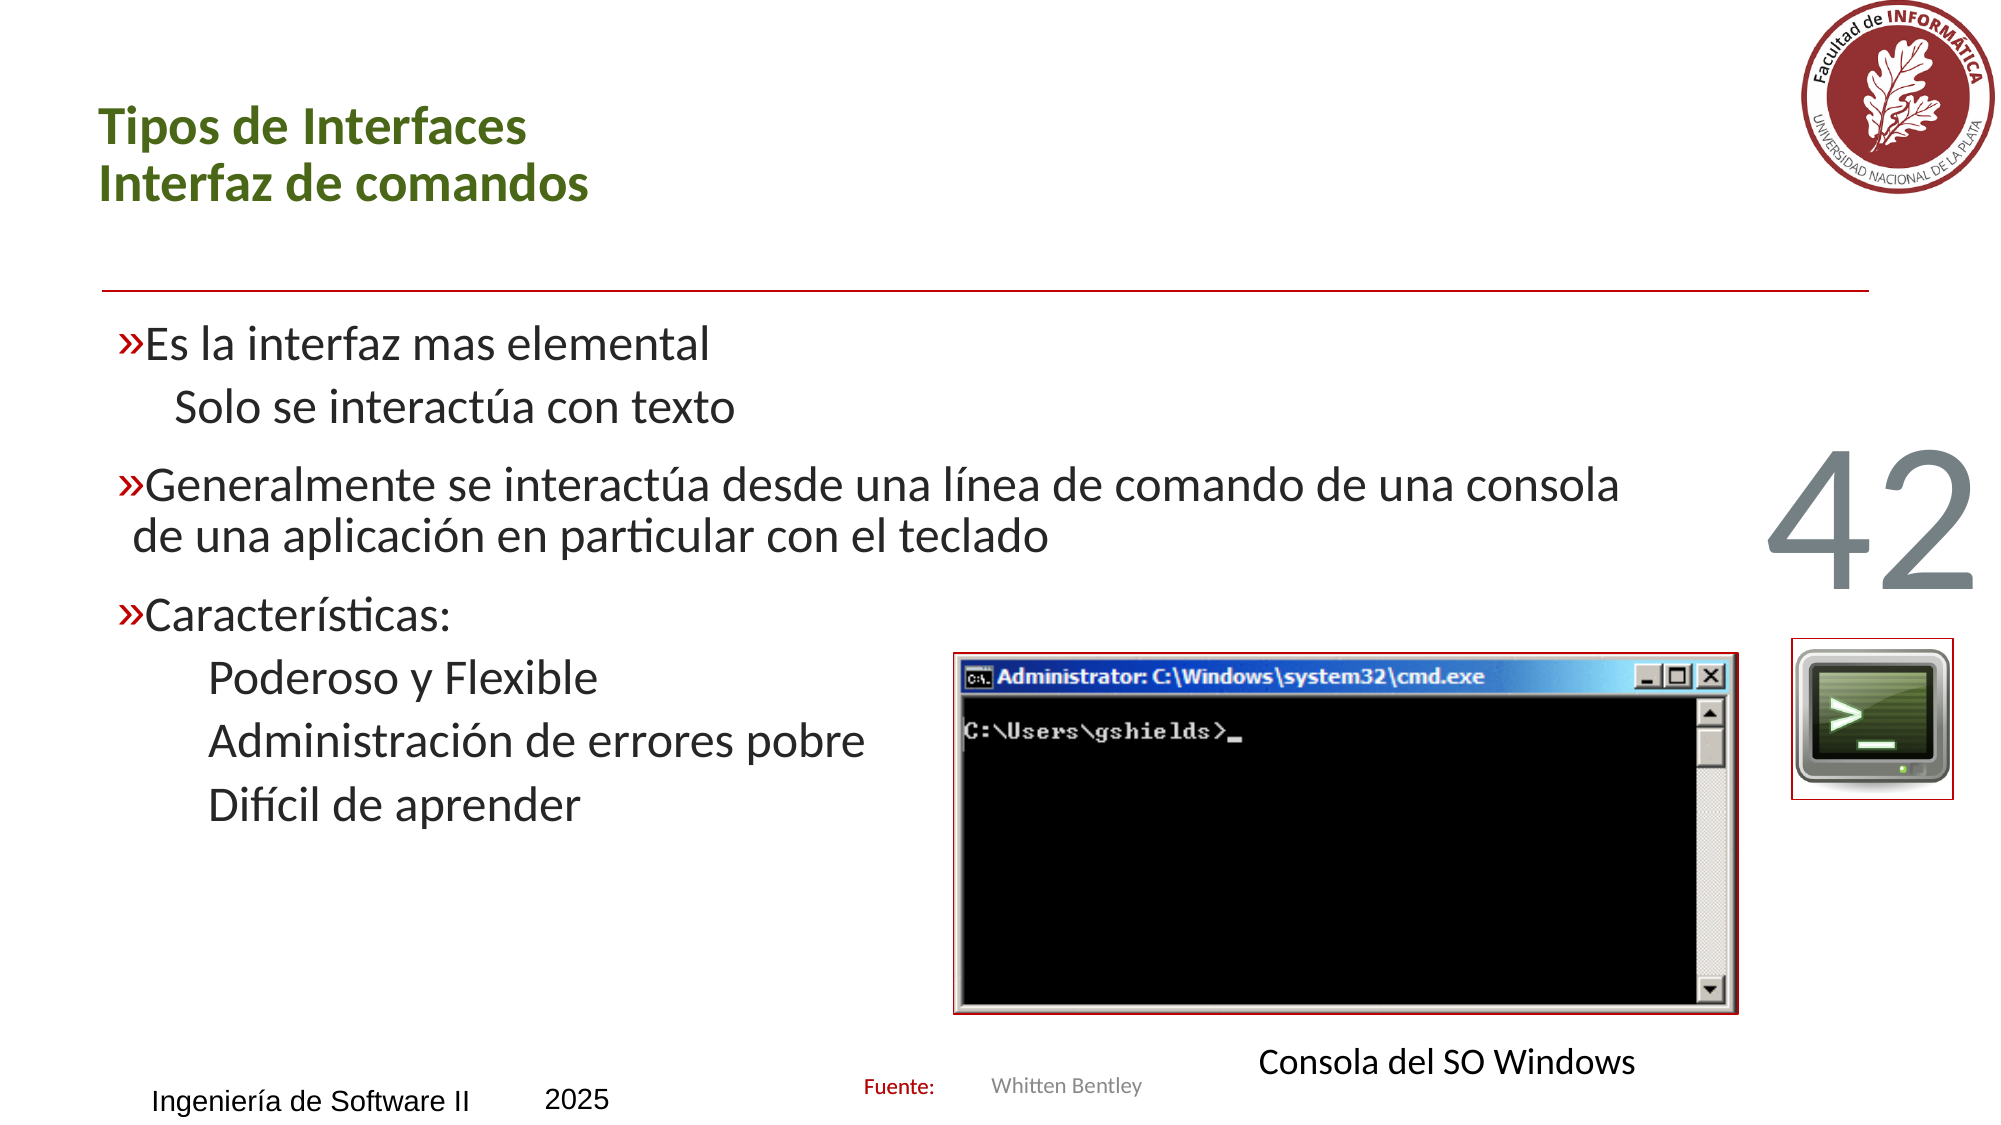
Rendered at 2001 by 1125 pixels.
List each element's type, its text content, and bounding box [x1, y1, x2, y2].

list Es la interfaz mas elemental Solo se interactúa con texto Generalmente se interactúa desde una línea de comando de una consola de una aplicación en particular con el teclado Características: Poderoso y Flexible Administración de errores pobre Difícil de aprender [102, 312, 1709, 1047]
text_box [870, 326, 2000, 657]
picture [1792, 639, 1953, 799]
text_box Consola del SO Windows [1243, 1029, 1714, 1090]
list Whitten Bentley [976, 1067, 1332, 1118]
picture [953, 653, 1738, 1014]
picture [1801, 0, 2000, 195]
title Tipos de Interfaces Interfaz de comandos [83, 35, 1728, 221]
